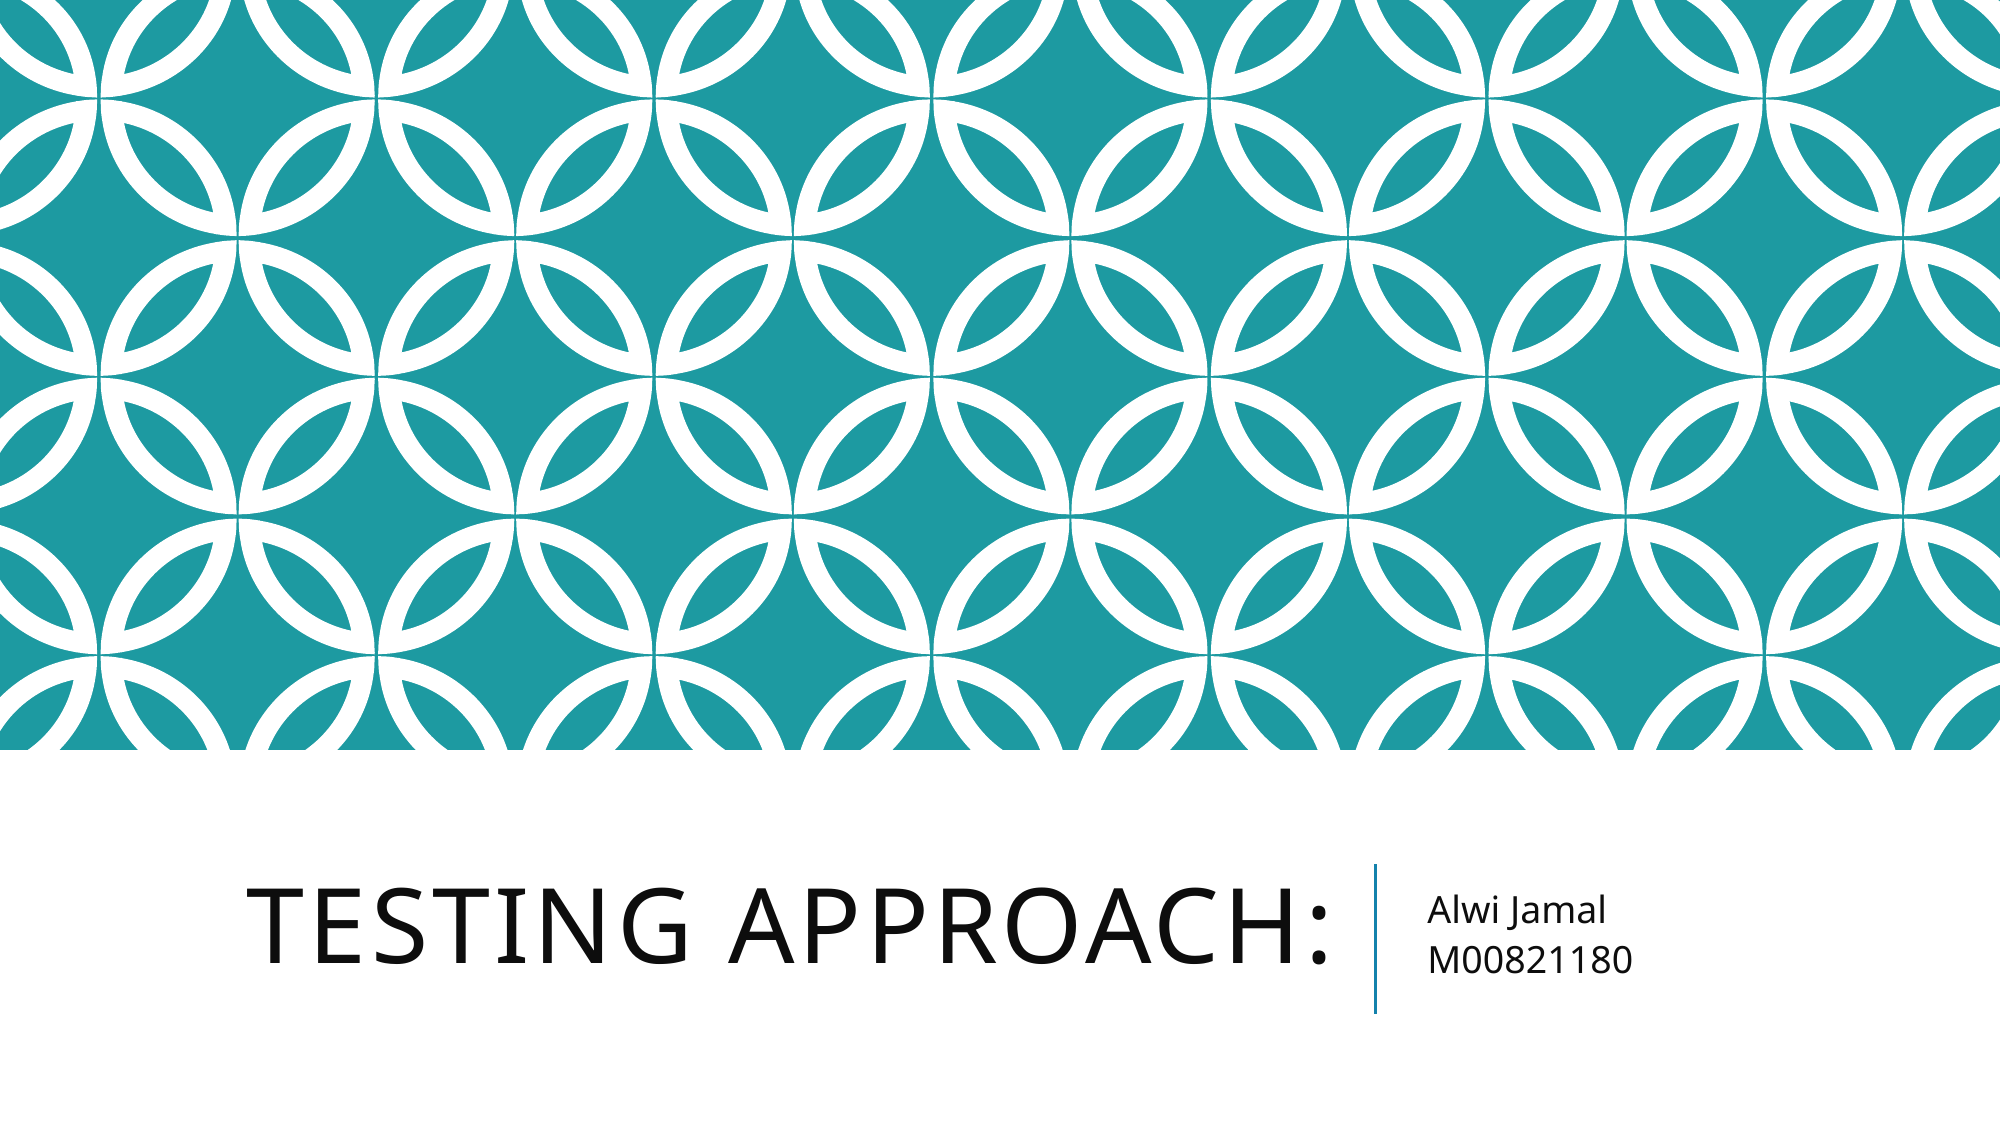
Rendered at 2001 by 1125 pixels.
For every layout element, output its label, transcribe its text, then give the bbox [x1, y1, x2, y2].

title TesTIng approach: [75, 813, 1350, 1054]
list Alwi Jamal M00821180 [1412, 813, 1938, 1054]
